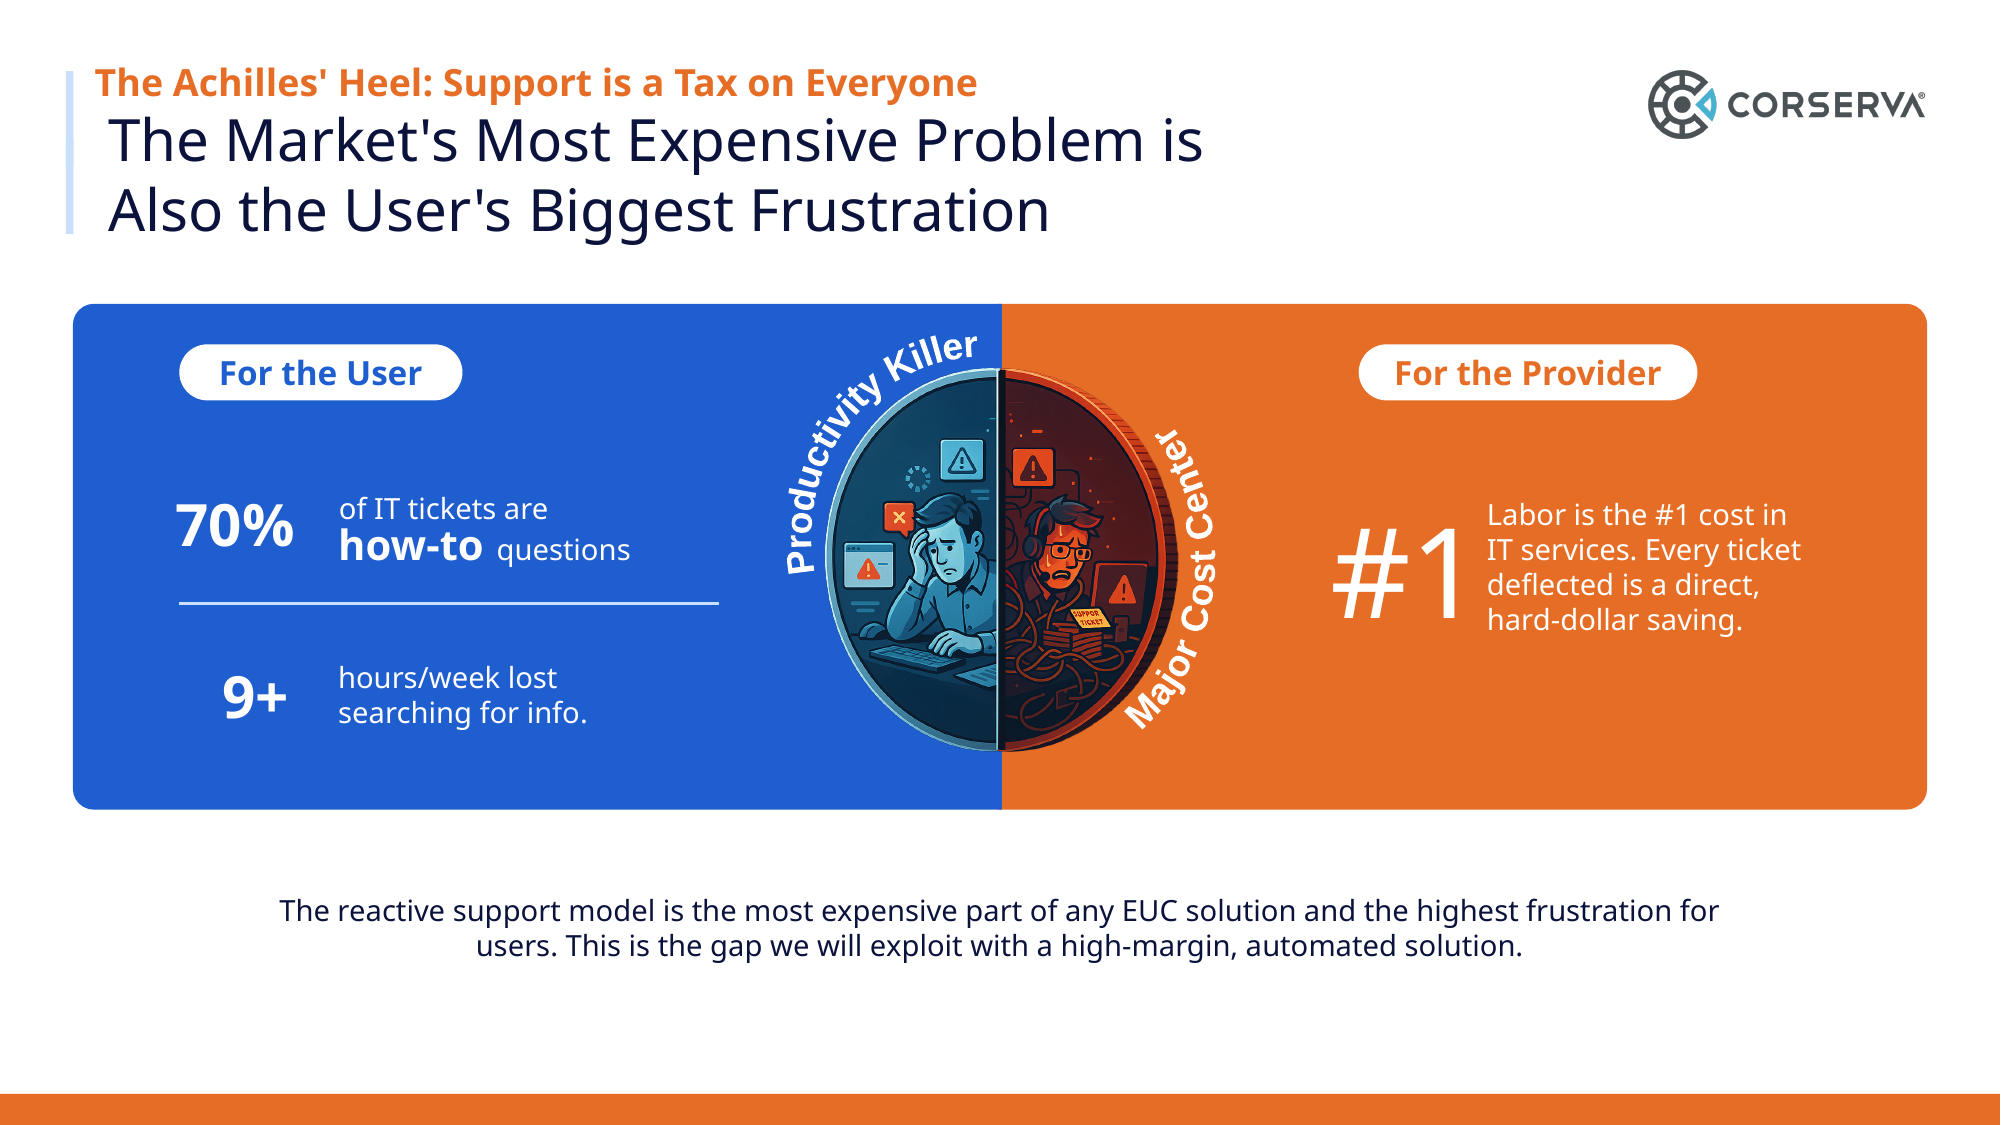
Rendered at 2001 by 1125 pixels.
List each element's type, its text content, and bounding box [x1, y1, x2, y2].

text_box The Market's Most Expensive Problem is Also the User's Biggest Frustration [93, 96, 1315, 251]
text_box of IT tickets are [338, 490, 557, 510]
text_box hours/week lost searching for info. [338, 659, 640, 730]
text_box [1004, 302, 1930, 812]
text_box Labor is the #1 cost in IT services. Every ticket deflected is a direct, hard-dollar saving. [1486, 496, 1821, 637]
text_box 70% [175, 488, 310, 559]
text_box how-to questions [338, 510, 720, 571]
text_box [70, 302, 1004, 812]
text_box The reactive support model is the most expensive part of any EUC solution and the highest frustration for users. This is the gap we will exploit with a high-margin, automated solution. [181, 833, 1819, 1022]
text_box [0, 1092, 2000, 1125]
text_box 9+ [221, 659, 304, 730]
picture [1646, 69, 1926, 139]
text_box #1 [1330, 493, 1483, 644]
text_box For the User [177, 342, 465, 402]
text_box For the Provider [1357, 342, 1699, 402]
text_box The Achilles' Heel: Support is a Tax on Everyone [79, 51, 994, 112]
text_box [65, 70, 74, 235]
picture [775, 334, 1229, 788]
